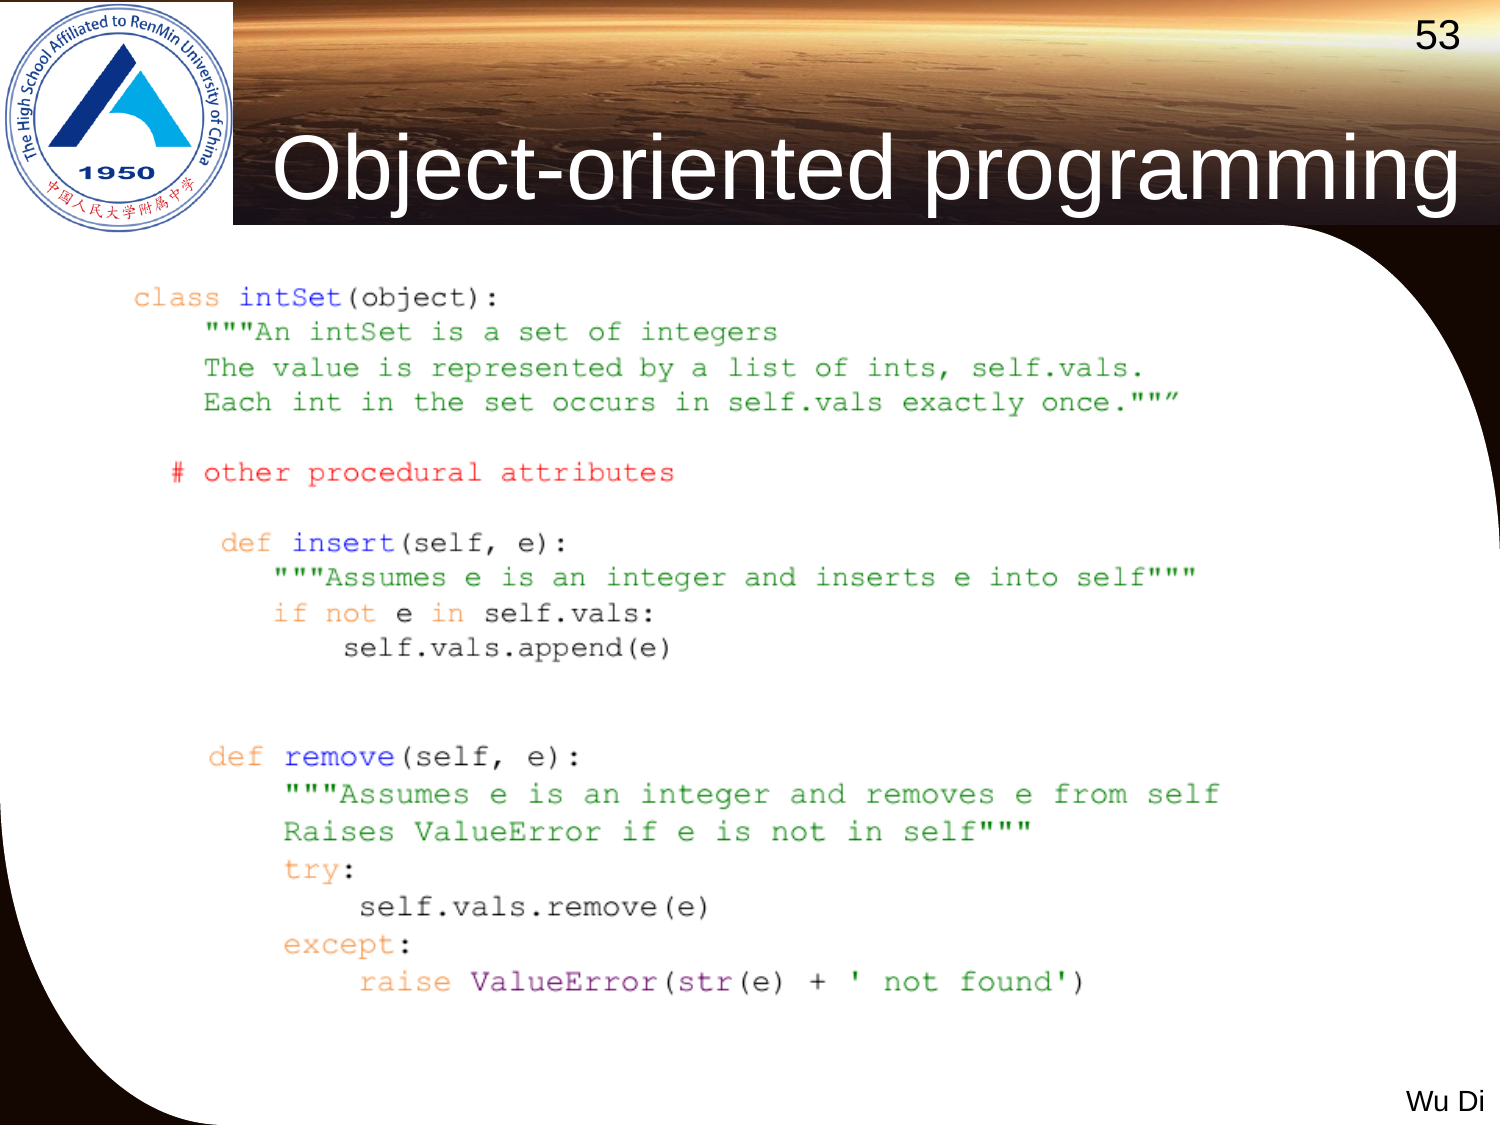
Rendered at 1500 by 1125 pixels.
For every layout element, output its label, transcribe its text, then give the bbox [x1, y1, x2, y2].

picture [0, 0, 1500, 235]
picture [98, 262, 1351, 1048]
title Object-oriented programming [237, 45, 1498, 225]
